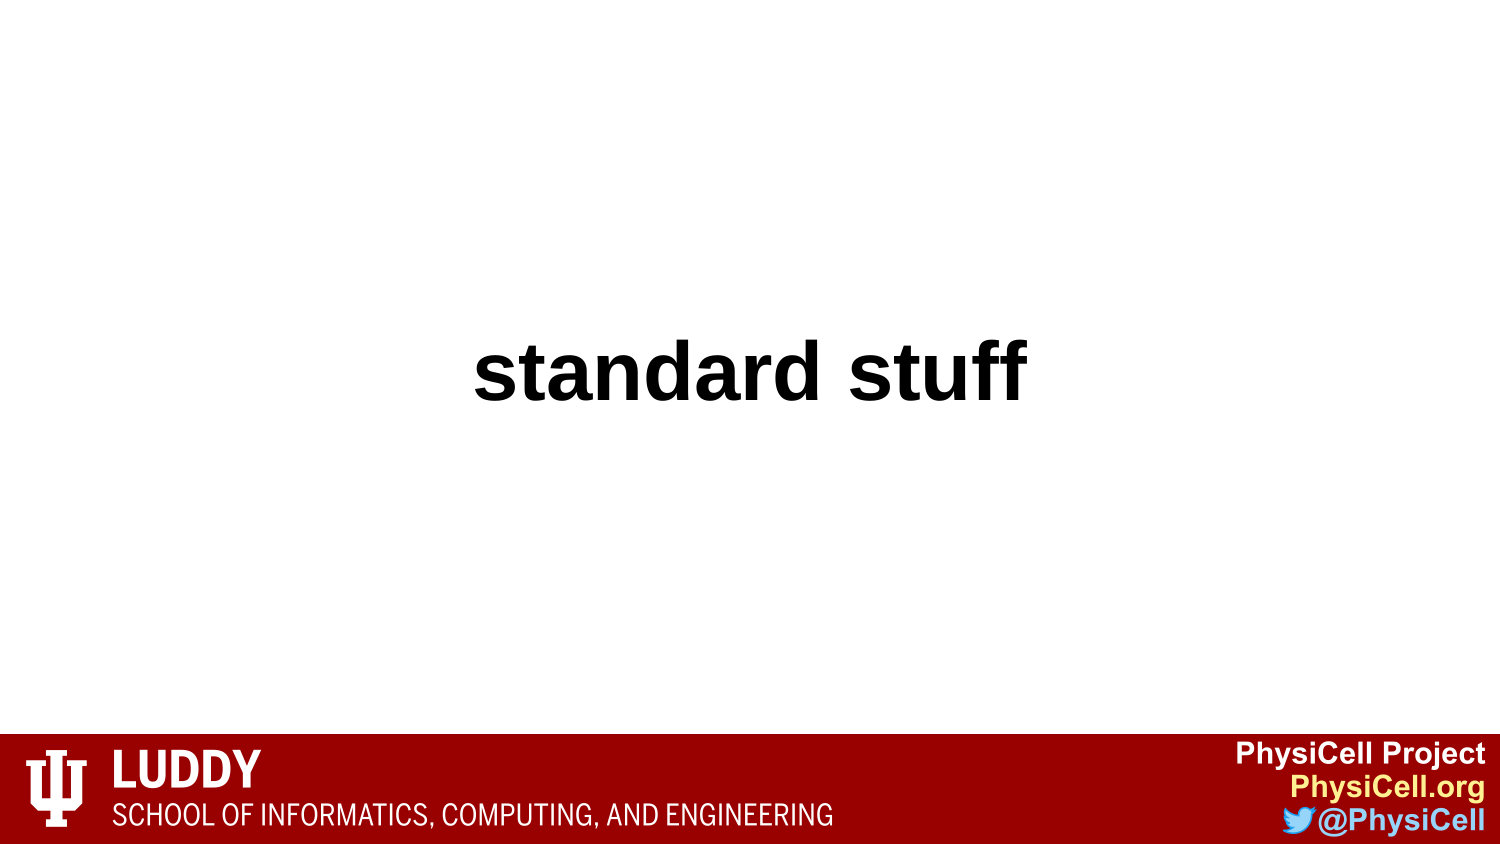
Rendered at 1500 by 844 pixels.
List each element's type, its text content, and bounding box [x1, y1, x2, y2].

picture [0, 734, 1500, 844]
list standard stuff [150, 105, 1350, 630]
